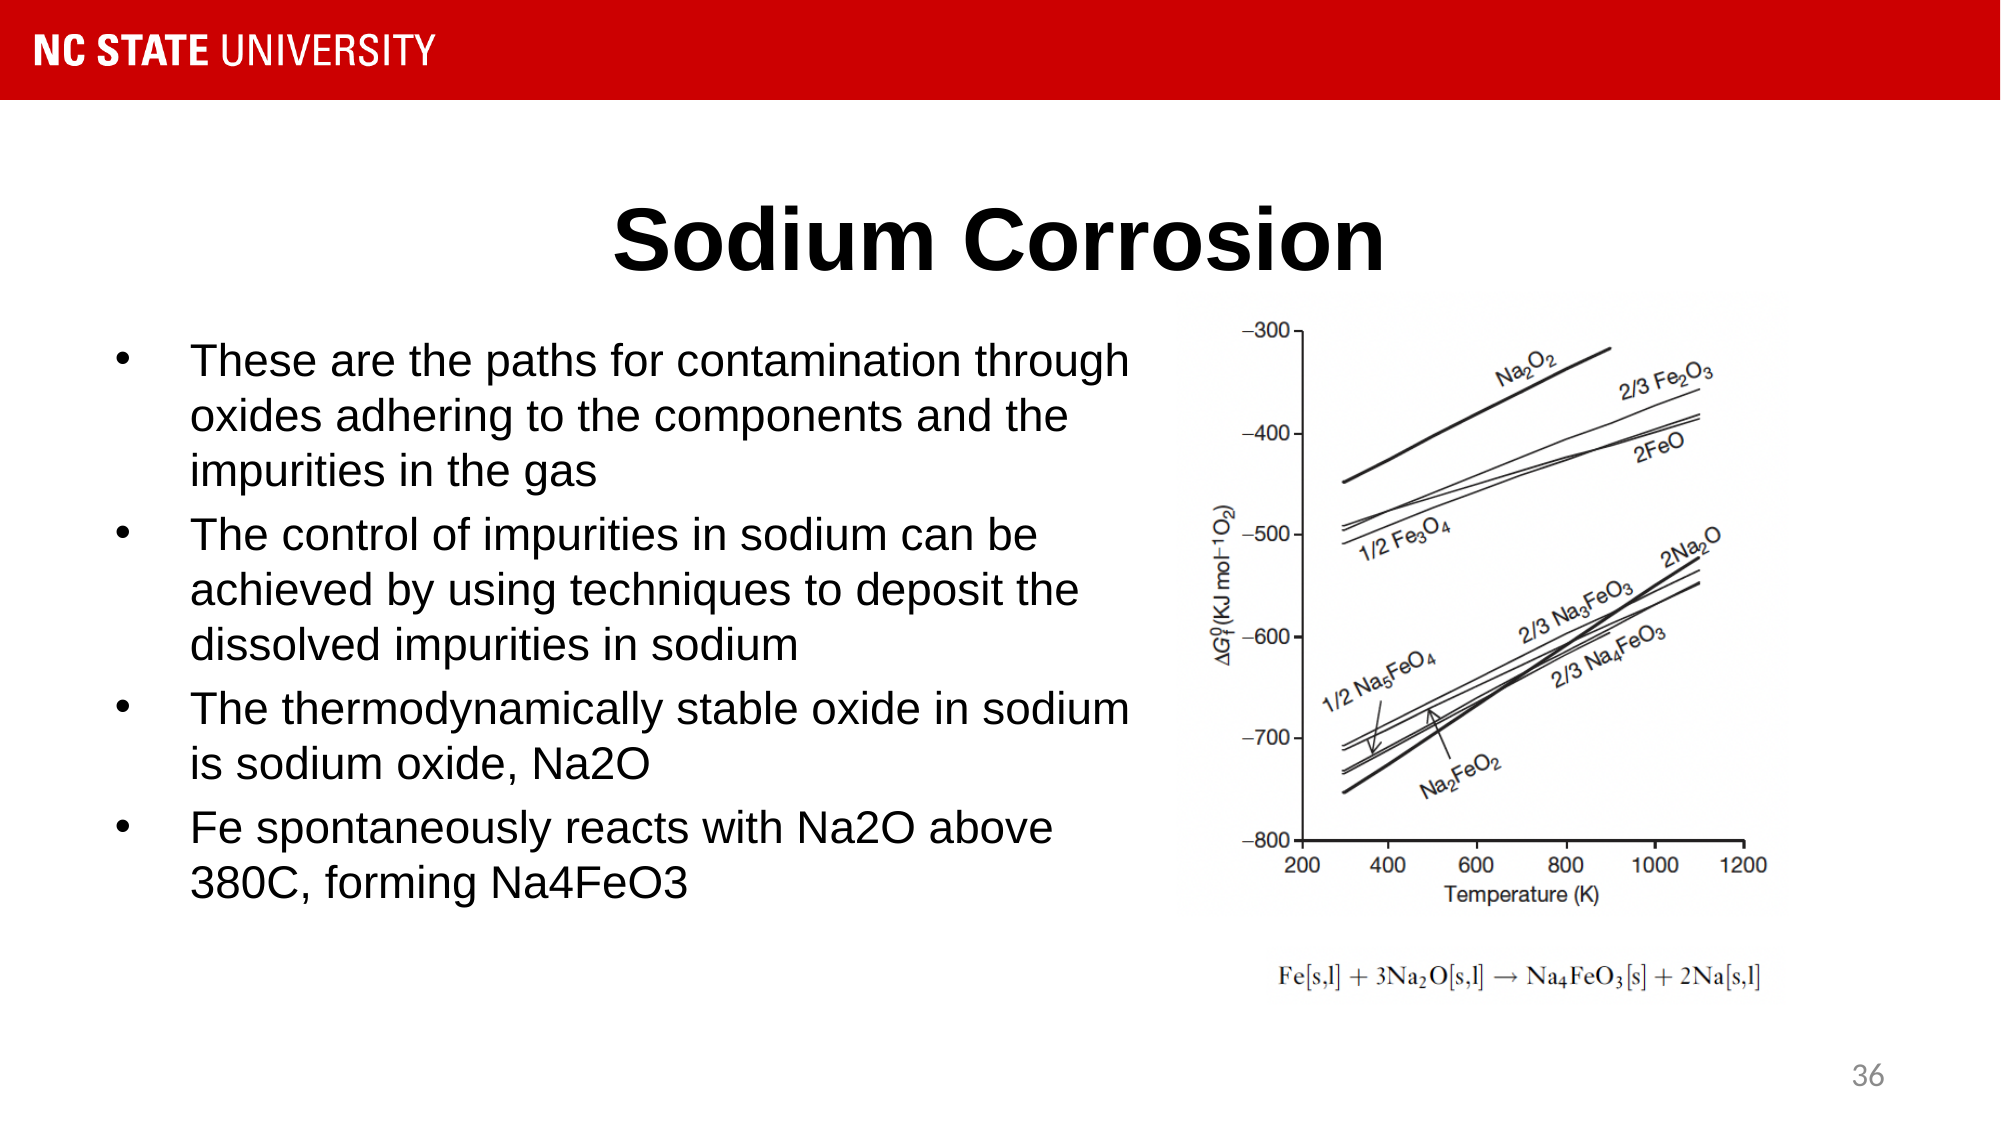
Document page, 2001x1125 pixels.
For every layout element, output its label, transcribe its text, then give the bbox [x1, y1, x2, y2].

list These are the paths for contamination through oxides adhering to the components and the impurities in the gas The control of impurities in sodium can be achieved by using techniques to deposit the dissolved impurities in sodium The thermodynamically stable oxide in sodium is sodium oxide, Na2O Fe spontaneously reacts with Na2O above 380C, forming Na4FeO3 [99, 322, 1177, 1005]
picture [1266, 946, 1786, 1006]
picture [0, 0, 2001, 100]
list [1176, 291, 1789, 917]
slide_number 36 [1433, 1042, 1900, 1103]
title Sodium Corrosion [99, 147, 1900, 323]
